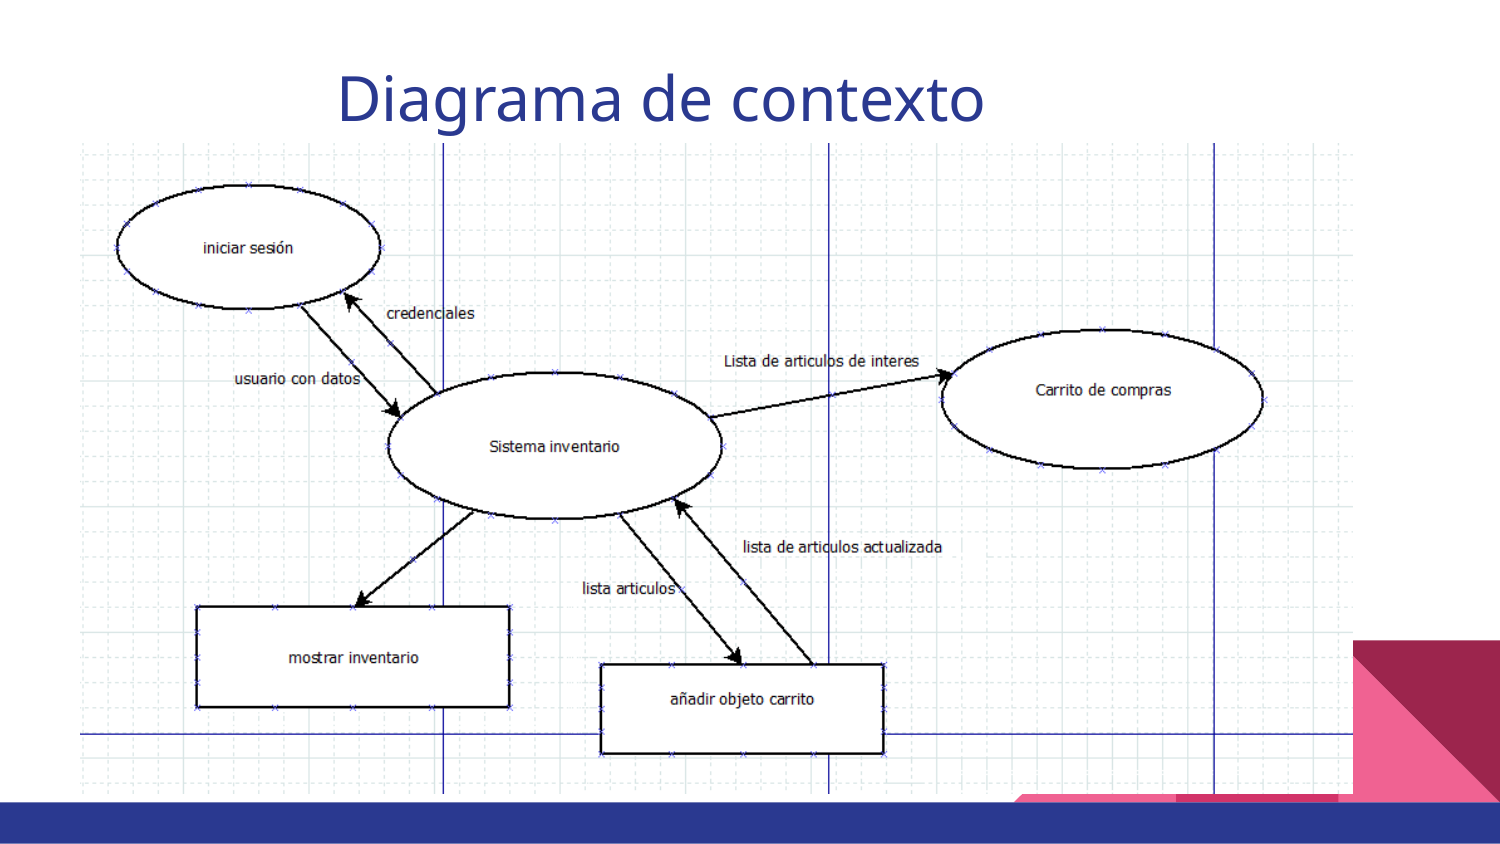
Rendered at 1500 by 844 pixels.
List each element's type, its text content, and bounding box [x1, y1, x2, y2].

picture [80, 143, 1354, 794]
title Diagrama de contexto [321, 44, 1500, 144]
